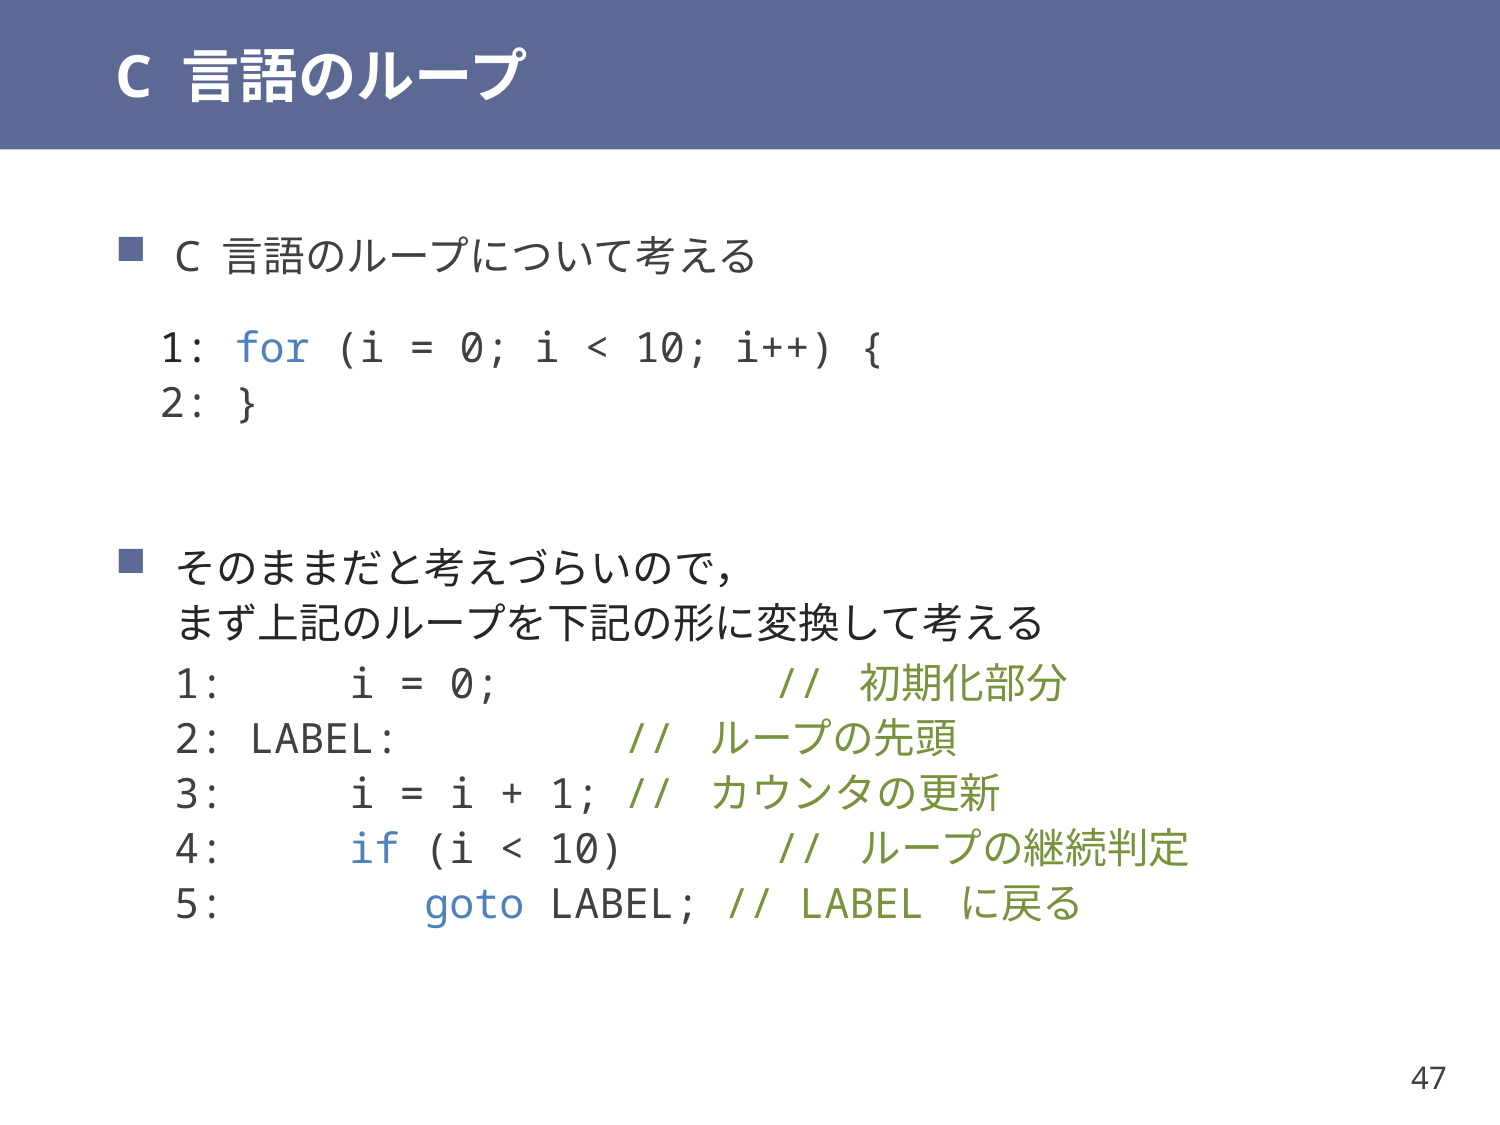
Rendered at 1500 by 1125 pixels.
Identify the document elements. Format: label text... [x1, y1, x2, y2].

list C 言語のループについて考える [100, 178, 1459, 327]
title C 言語のループ [100, 0, 1500, 150]
text_box 1: for (i = 0; i < 10; i++) { 2: } [144, 281, 1218, 460]
text_box そのままだと考えづらいので， まず上記のループを下記の形に変換して考える [100, 518, 1459, 666]
text_box 1: i = 0; // 初期化部分 2: LABEL: // ループの先頭 3: i = i + 1; // カウンタの更新 4: if (i < 10) // ループの継続判定 5: goto LABEL; // LABEL に戻る [159, 666, 1233, 913]
